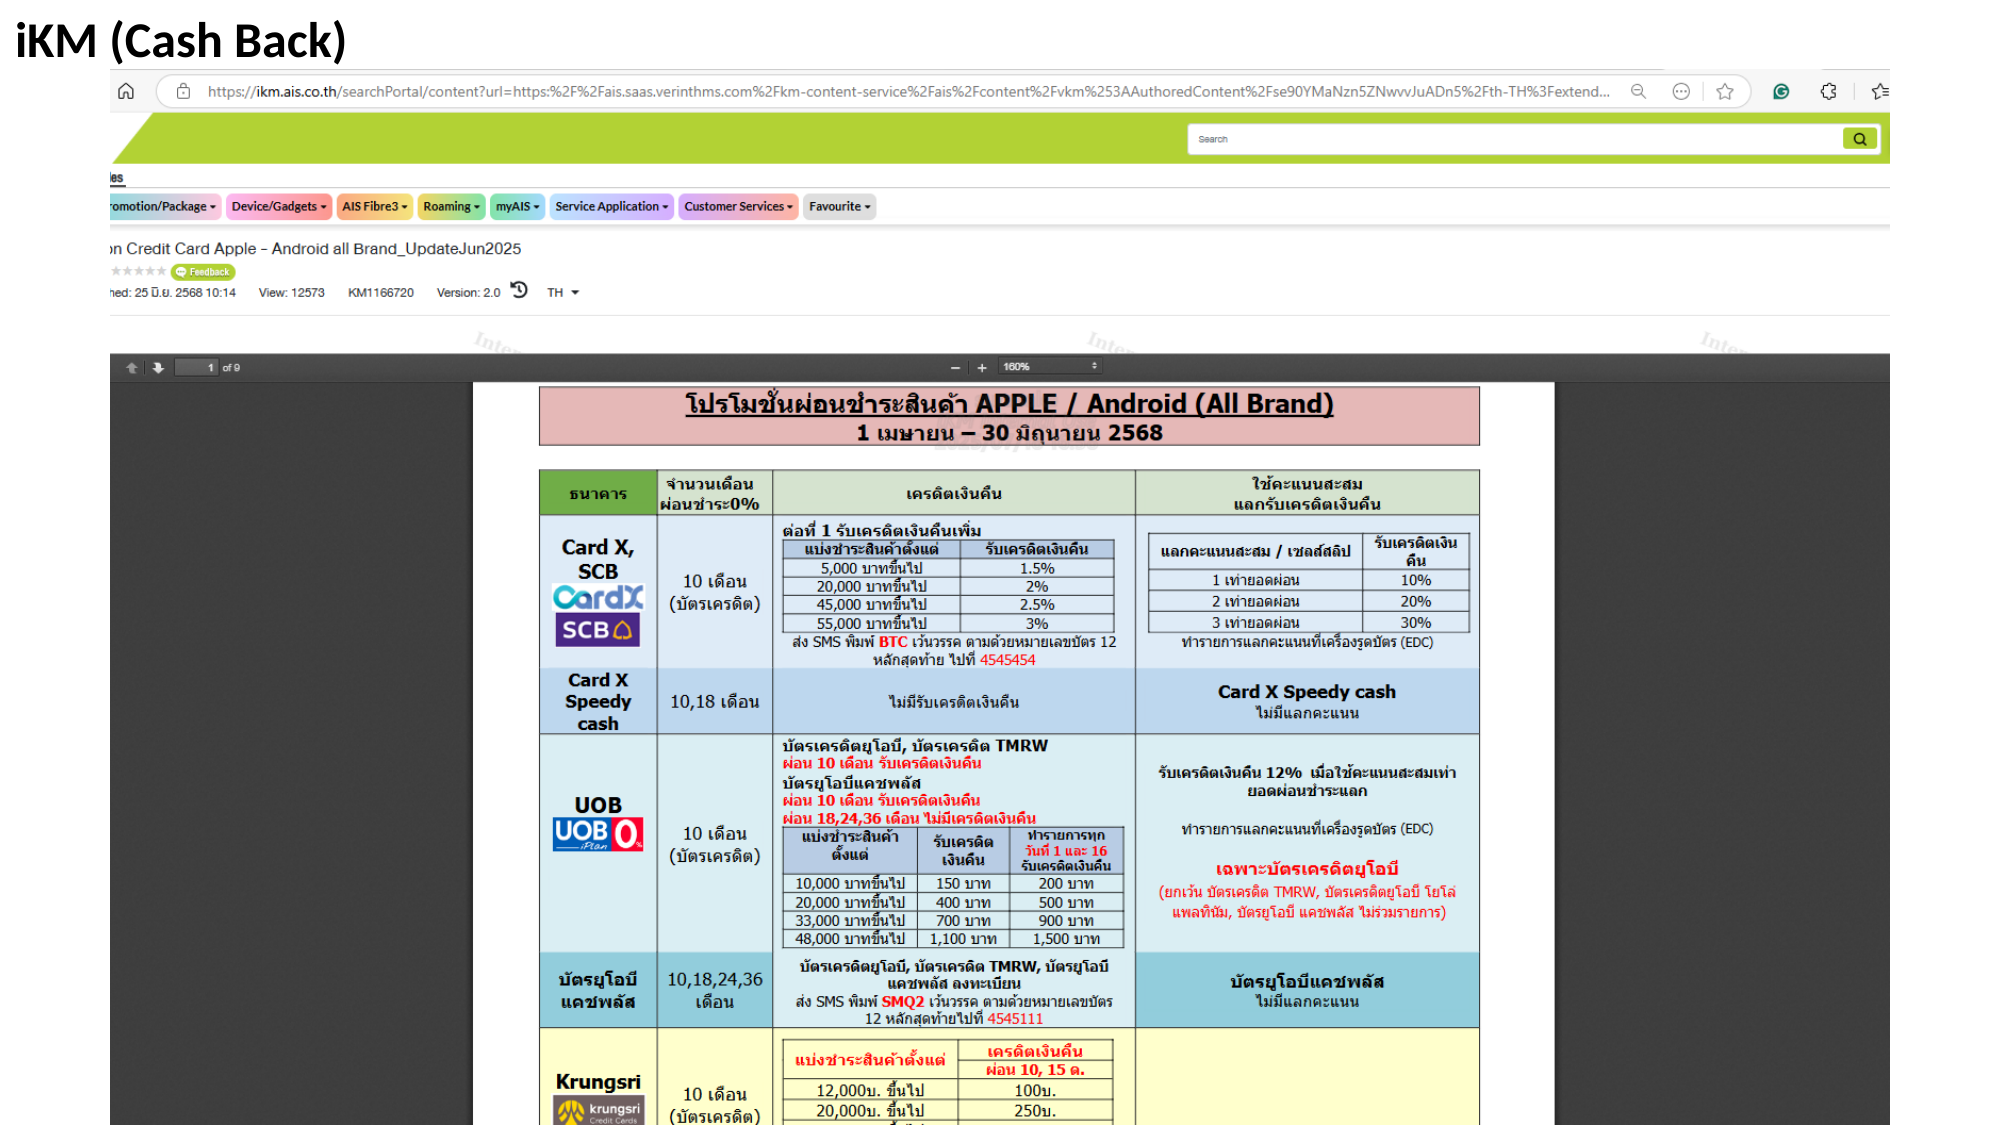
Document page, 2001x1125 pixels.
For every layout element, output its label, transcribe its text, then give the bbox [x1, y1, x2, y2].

text_box iKM (Cash Back) [0, 0, 1115, 76]
picture [109, 68, 1891, 1125]
